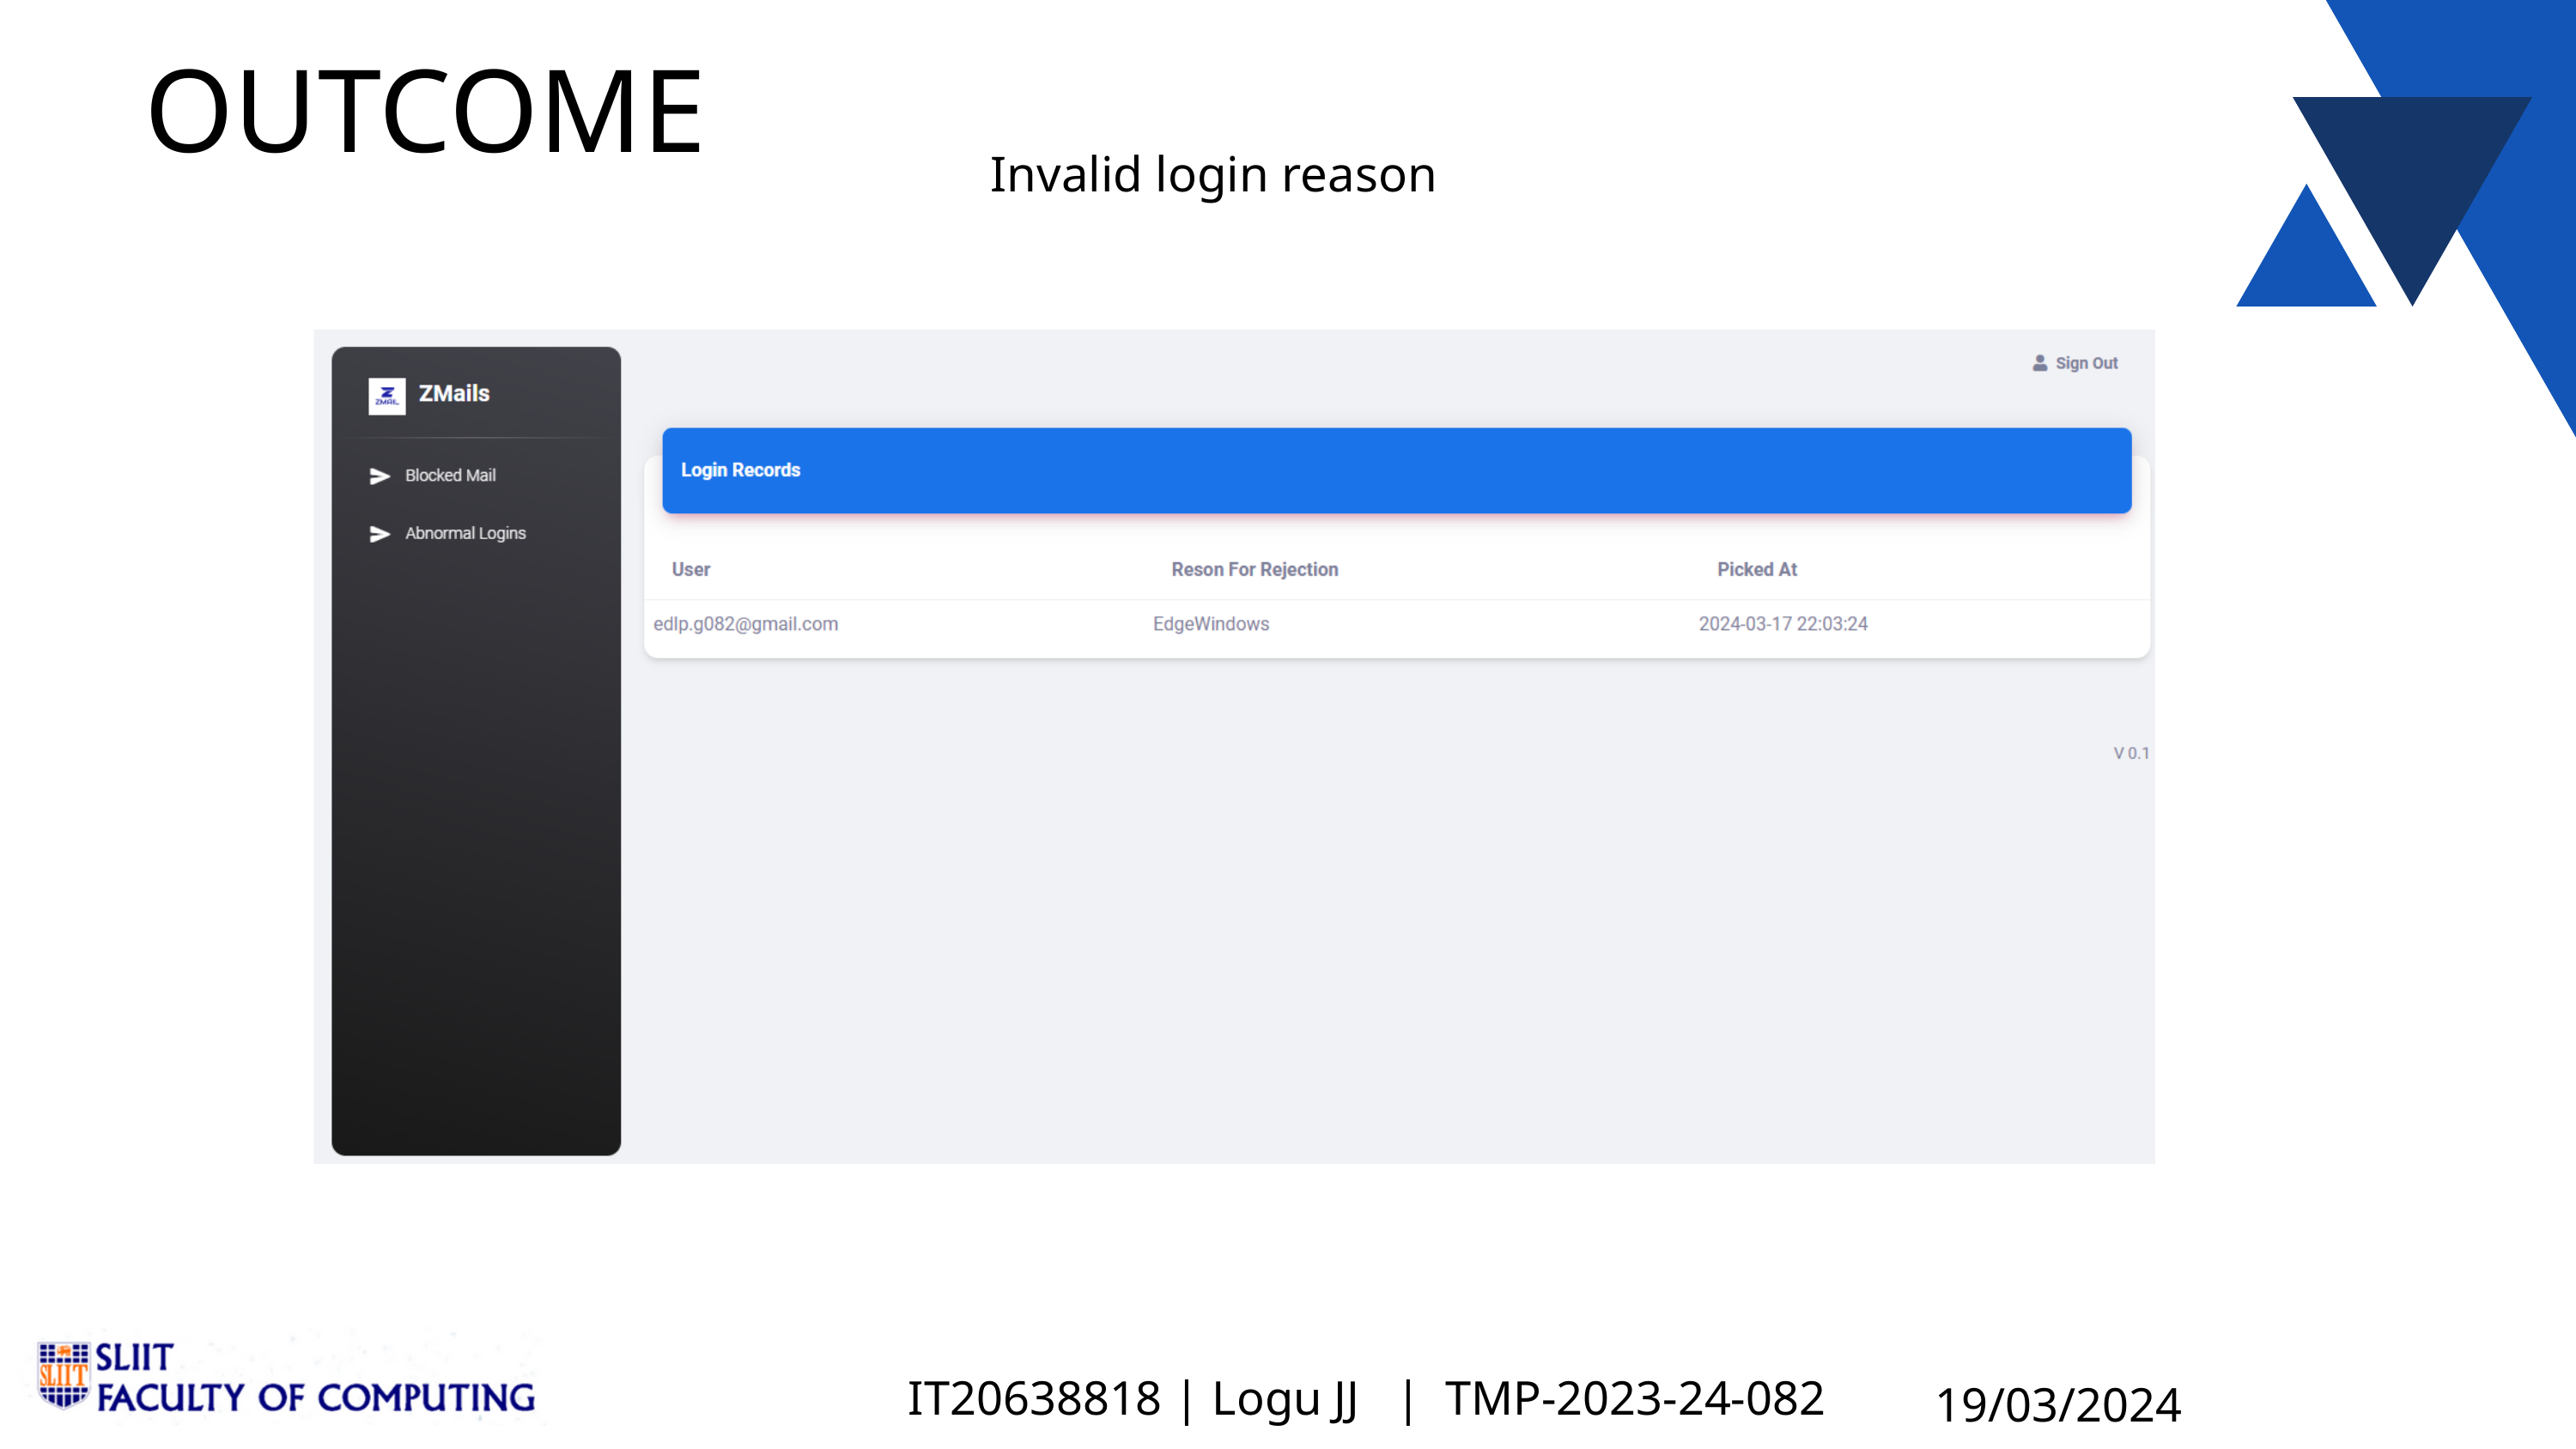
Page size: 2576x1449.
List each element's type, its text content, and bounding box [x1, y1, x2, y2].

text_box [313, 330, 2155, 1164]
text_box Invalid login reason [984, 134, 1469, 203]
text_box 19/03/2024 [1912, 1366, 2206, 1432]
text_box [2292, 96, 2533, 307]
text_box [2193, 0, 2576, 521]
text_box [2236, 183, 2378, 307]
text_box OUTCOME [144, 39, 1044, 176]
text_box [18, 1319, 557, 1426]
text_box IT20638818 | Logu JJ | TMP-2023-24-082 [762, 1359, 1974, 1425]
